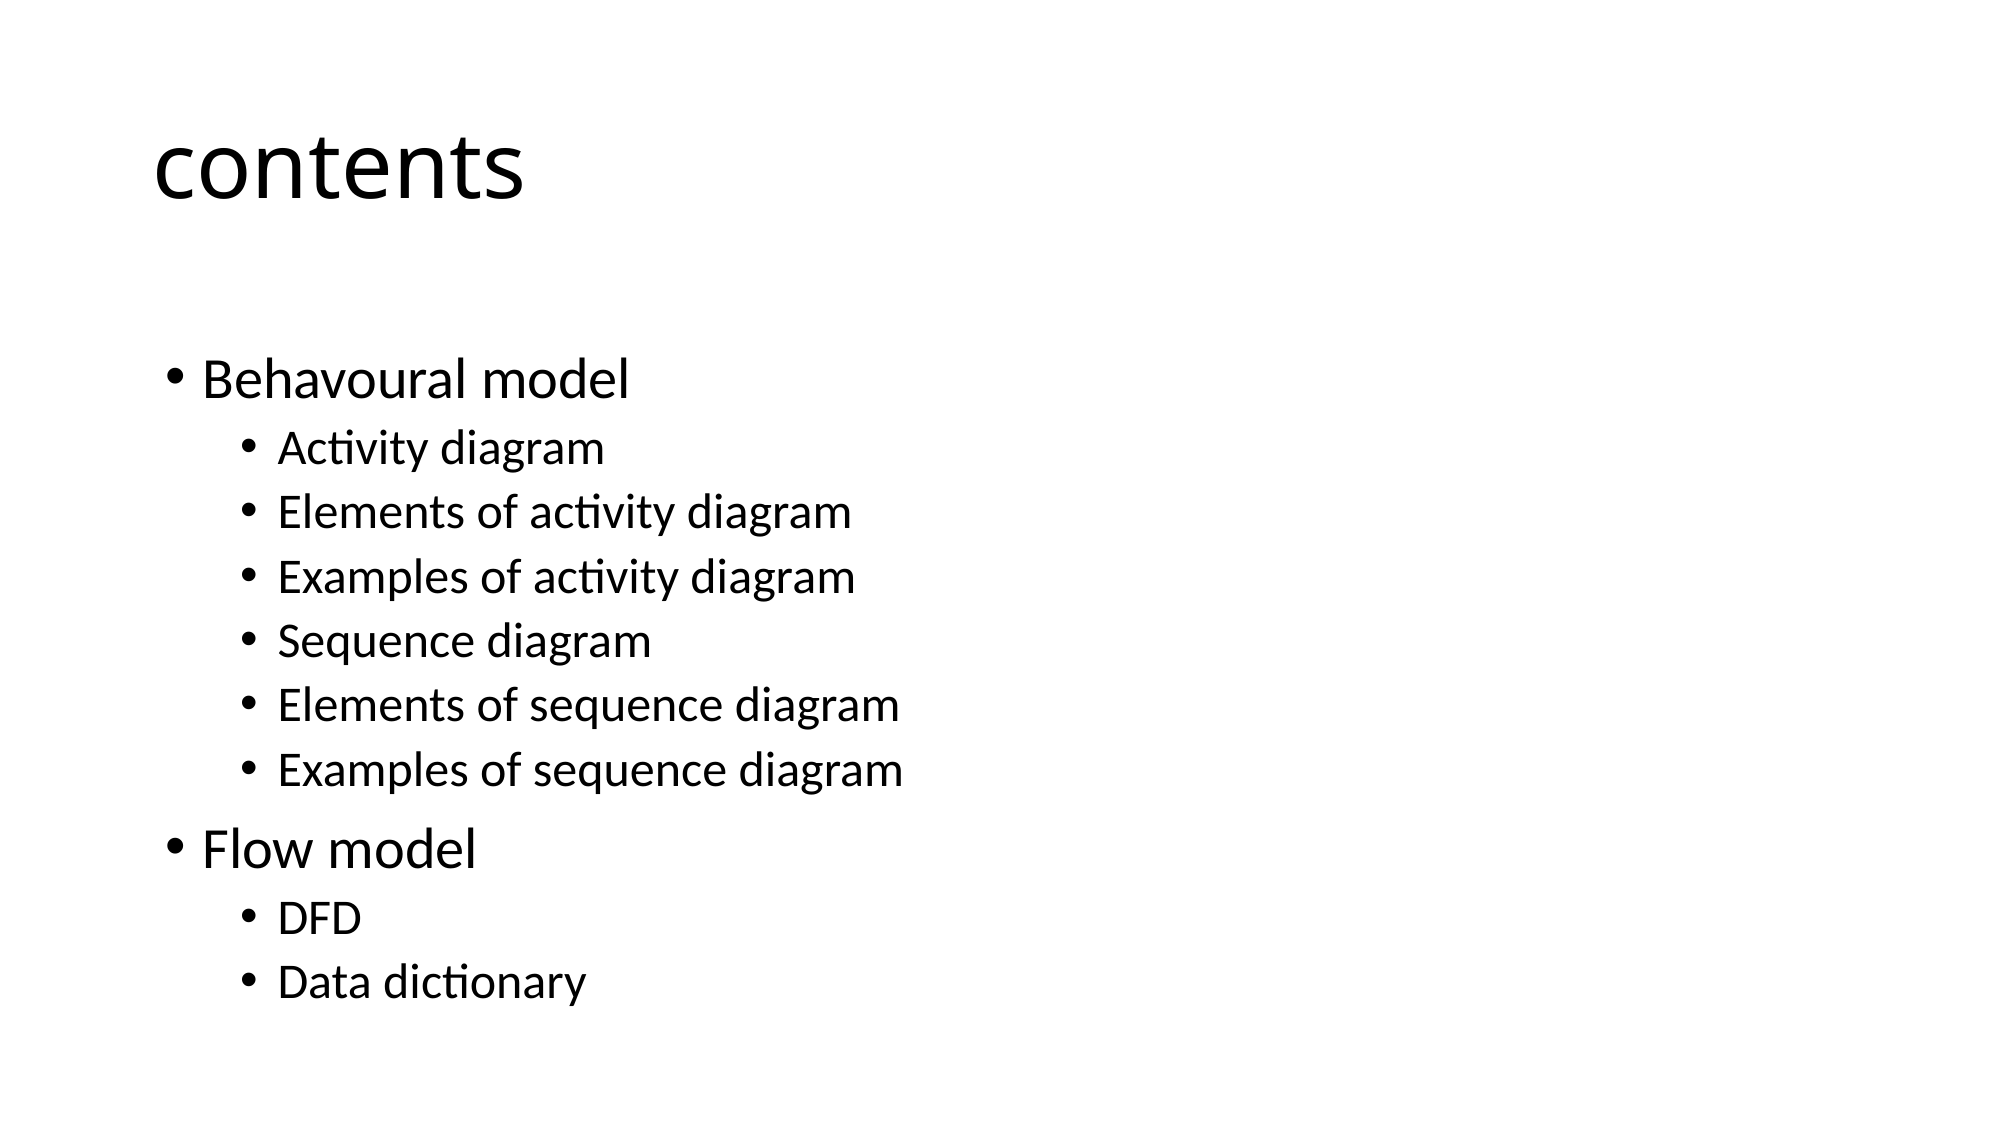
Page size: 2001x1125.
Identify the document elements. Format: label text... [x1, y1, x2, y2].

list Behavoural model Activity diagram Elements of activity diagram Examples of activity diagram Sequence diagram Elements of sequence diagram Examples of sequence diagram Flow model DFD Data dictionary [150, 340, 1851, 1024]
title contents [137, 59, 1863, 278]
